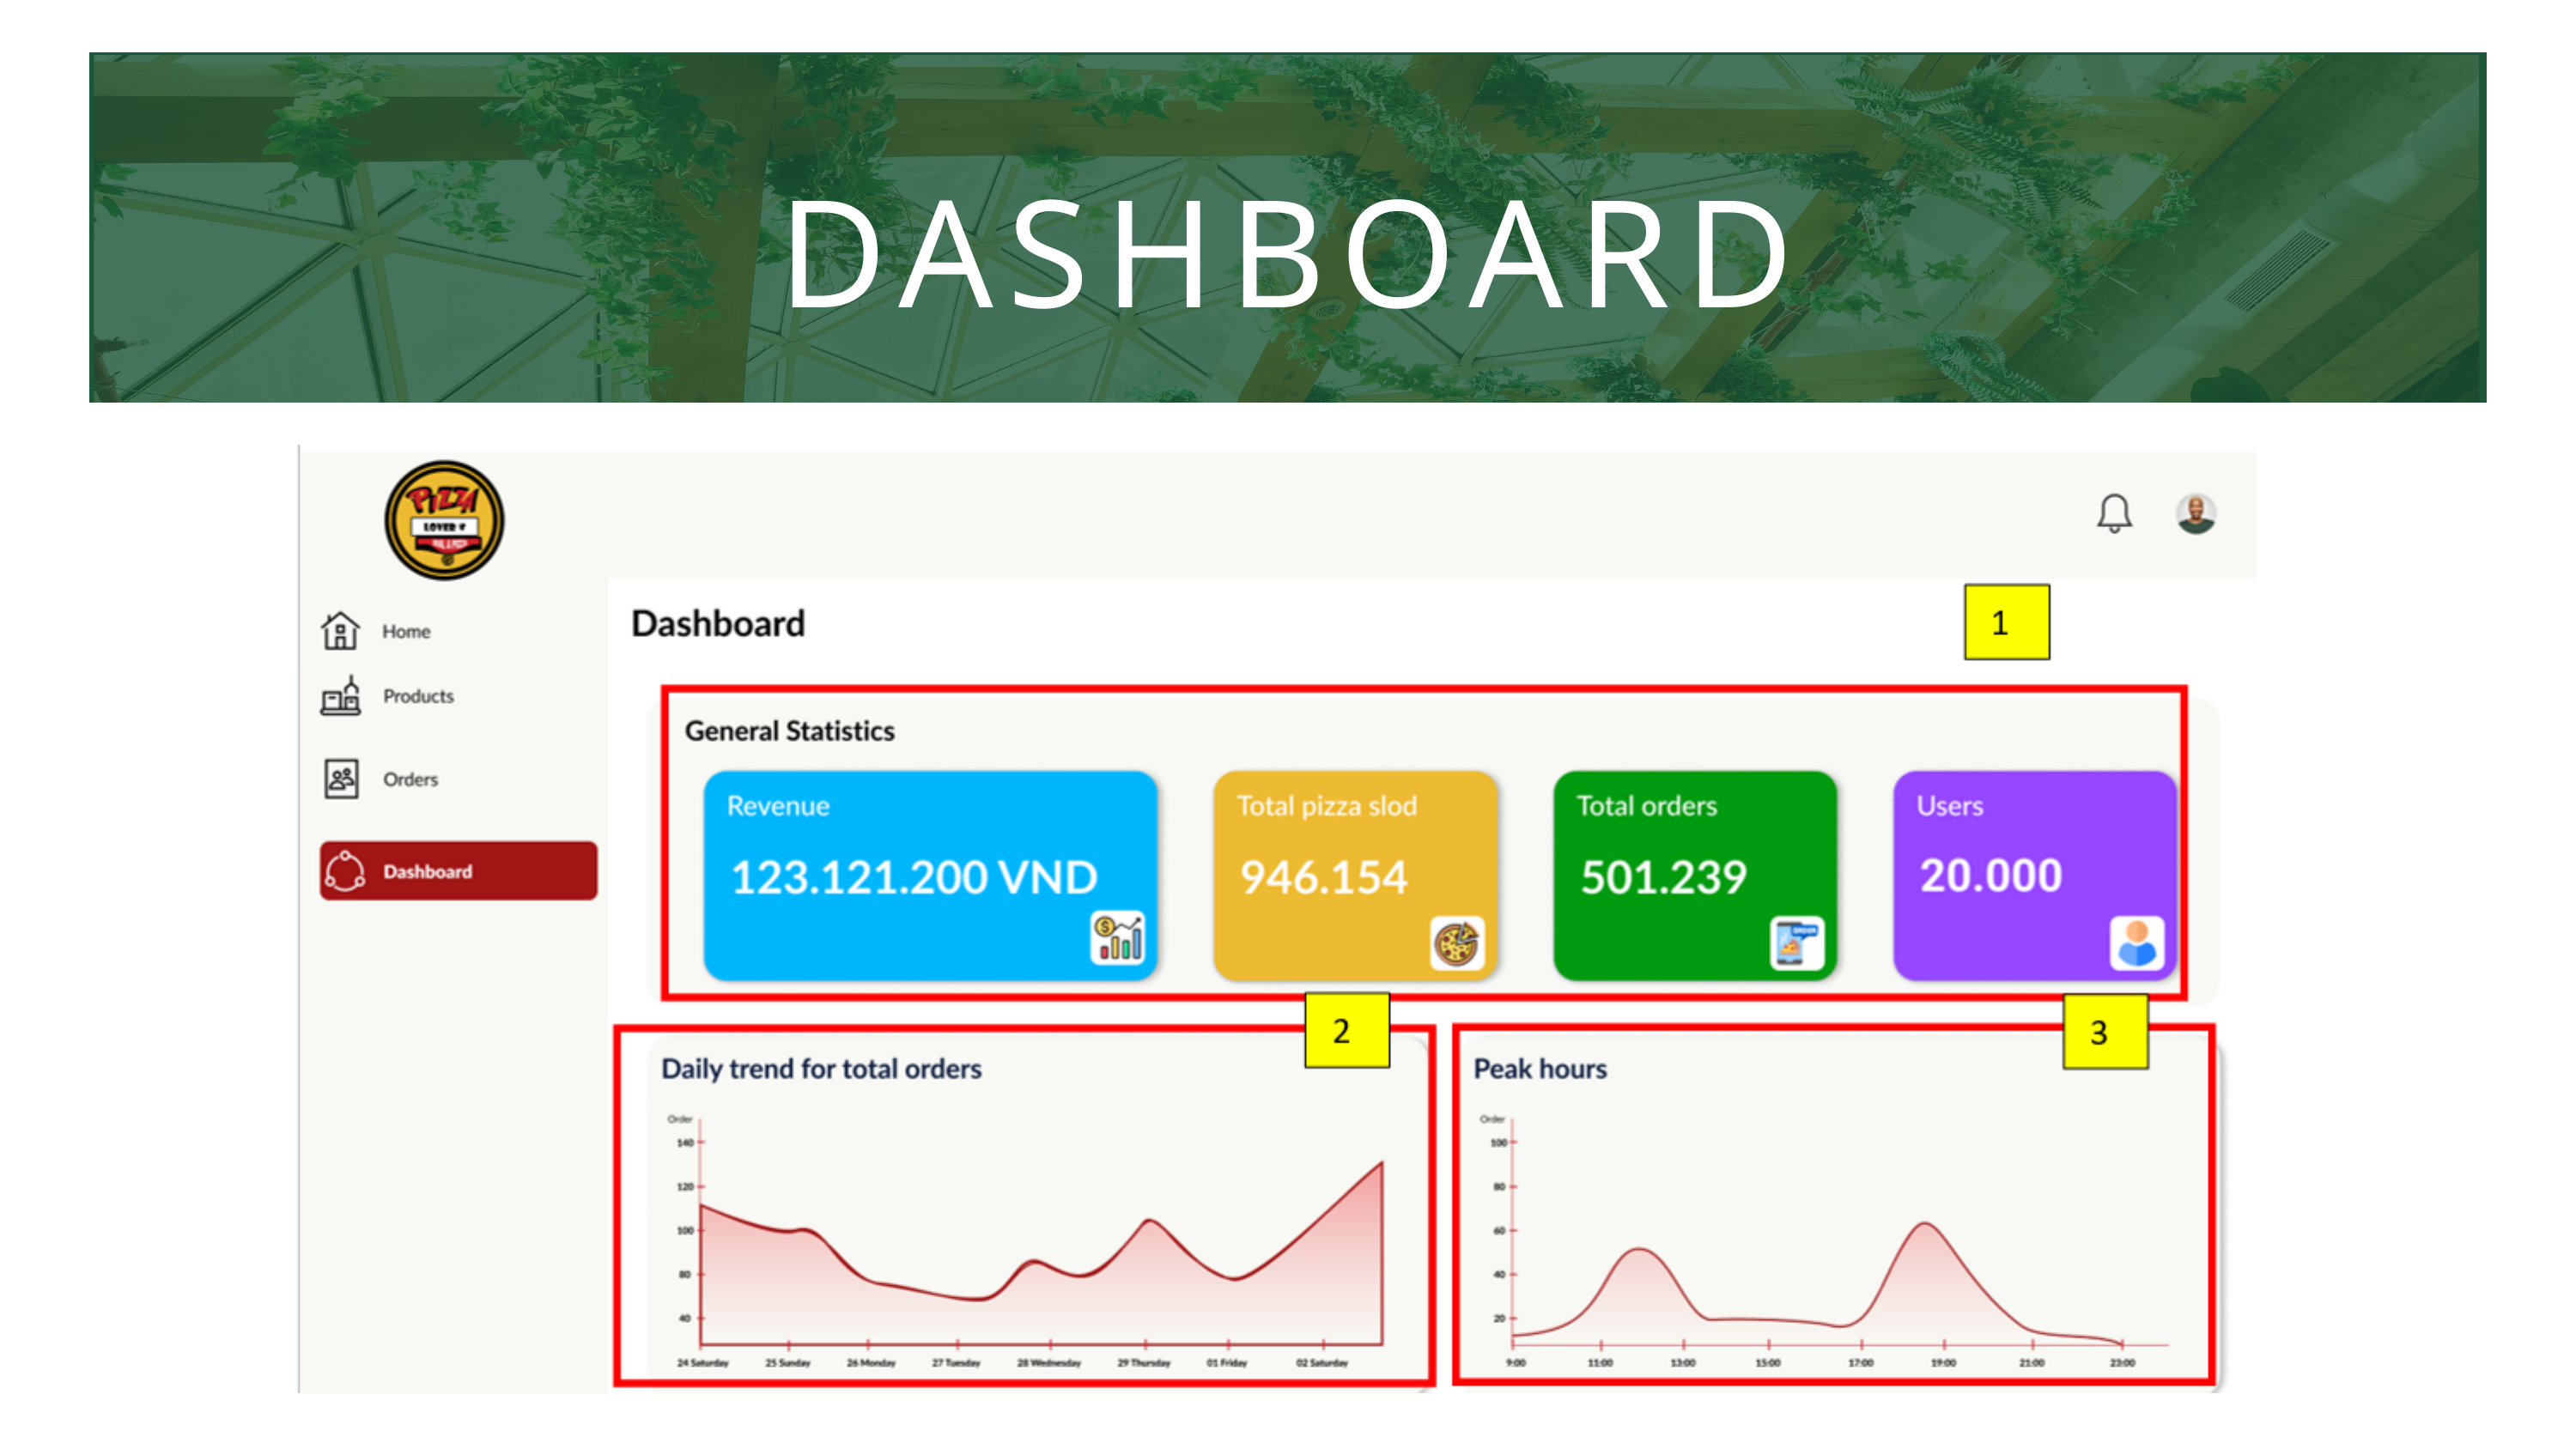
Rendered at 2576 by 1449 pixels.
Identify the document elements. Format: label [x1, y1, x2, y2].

picture [296, 445, 2280, 1393]
text_box [88, 52, 2488, 403]
